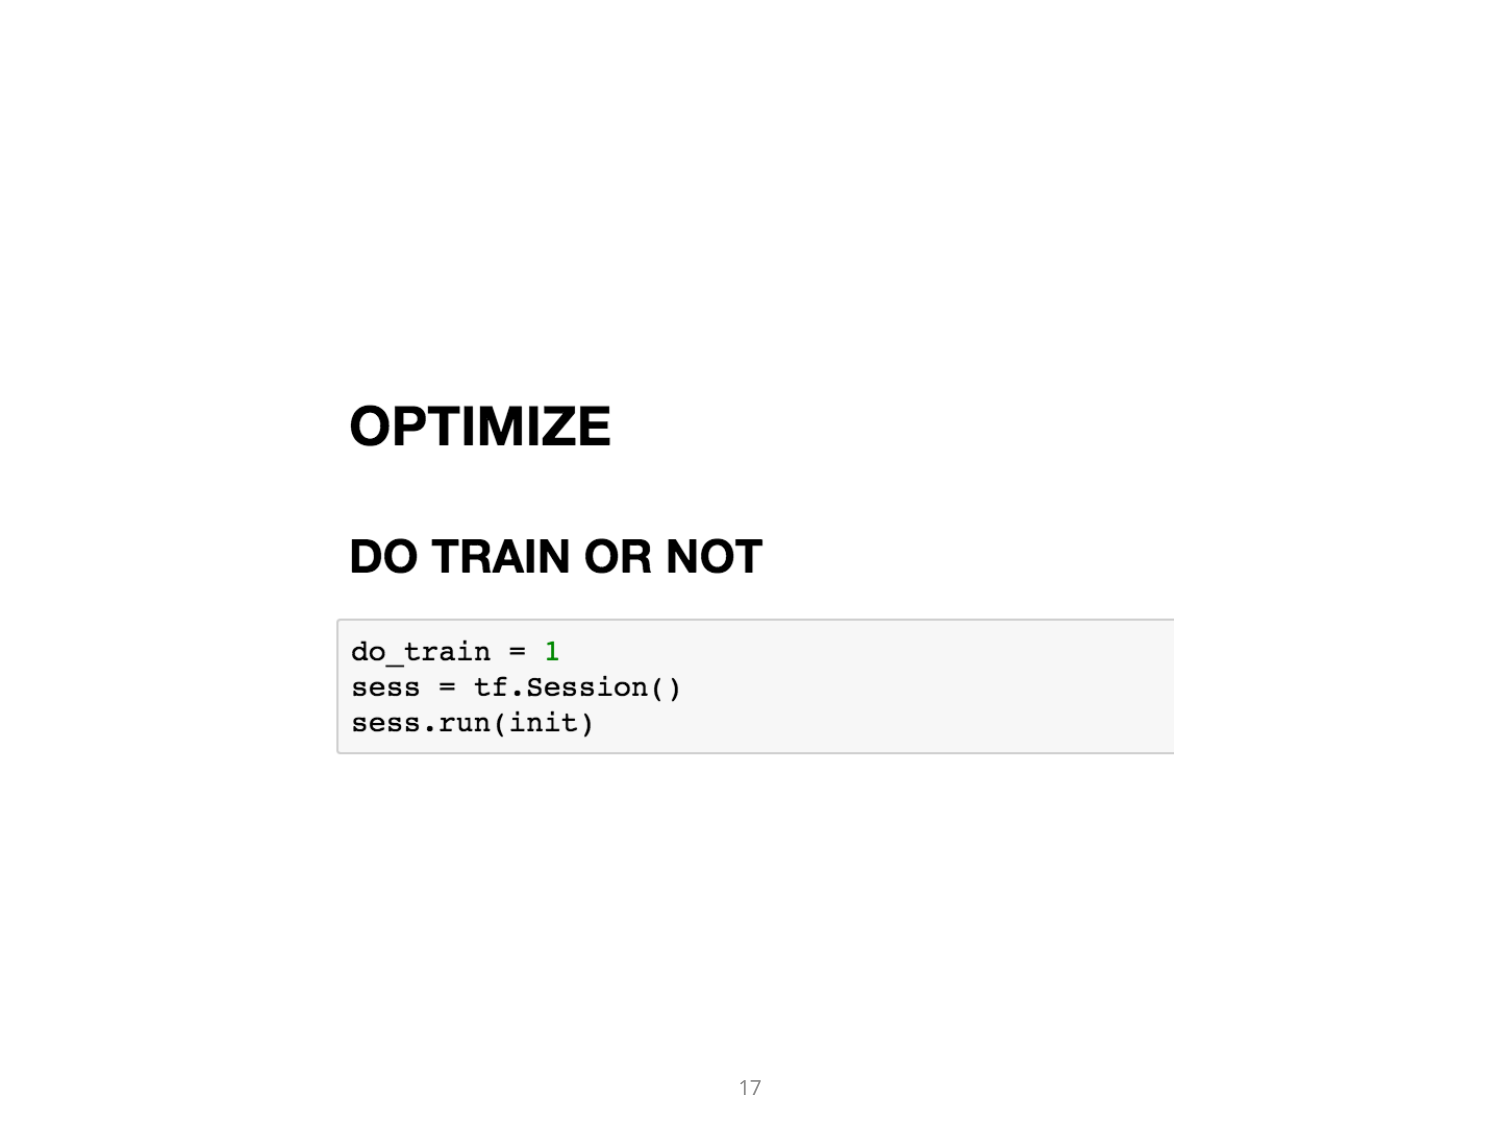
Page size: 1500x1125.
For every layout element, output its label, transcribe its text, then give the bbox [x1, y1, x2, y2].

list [325, 366, 1175, 771]
slide_number 17 [575, 1058, 925, 1119]
